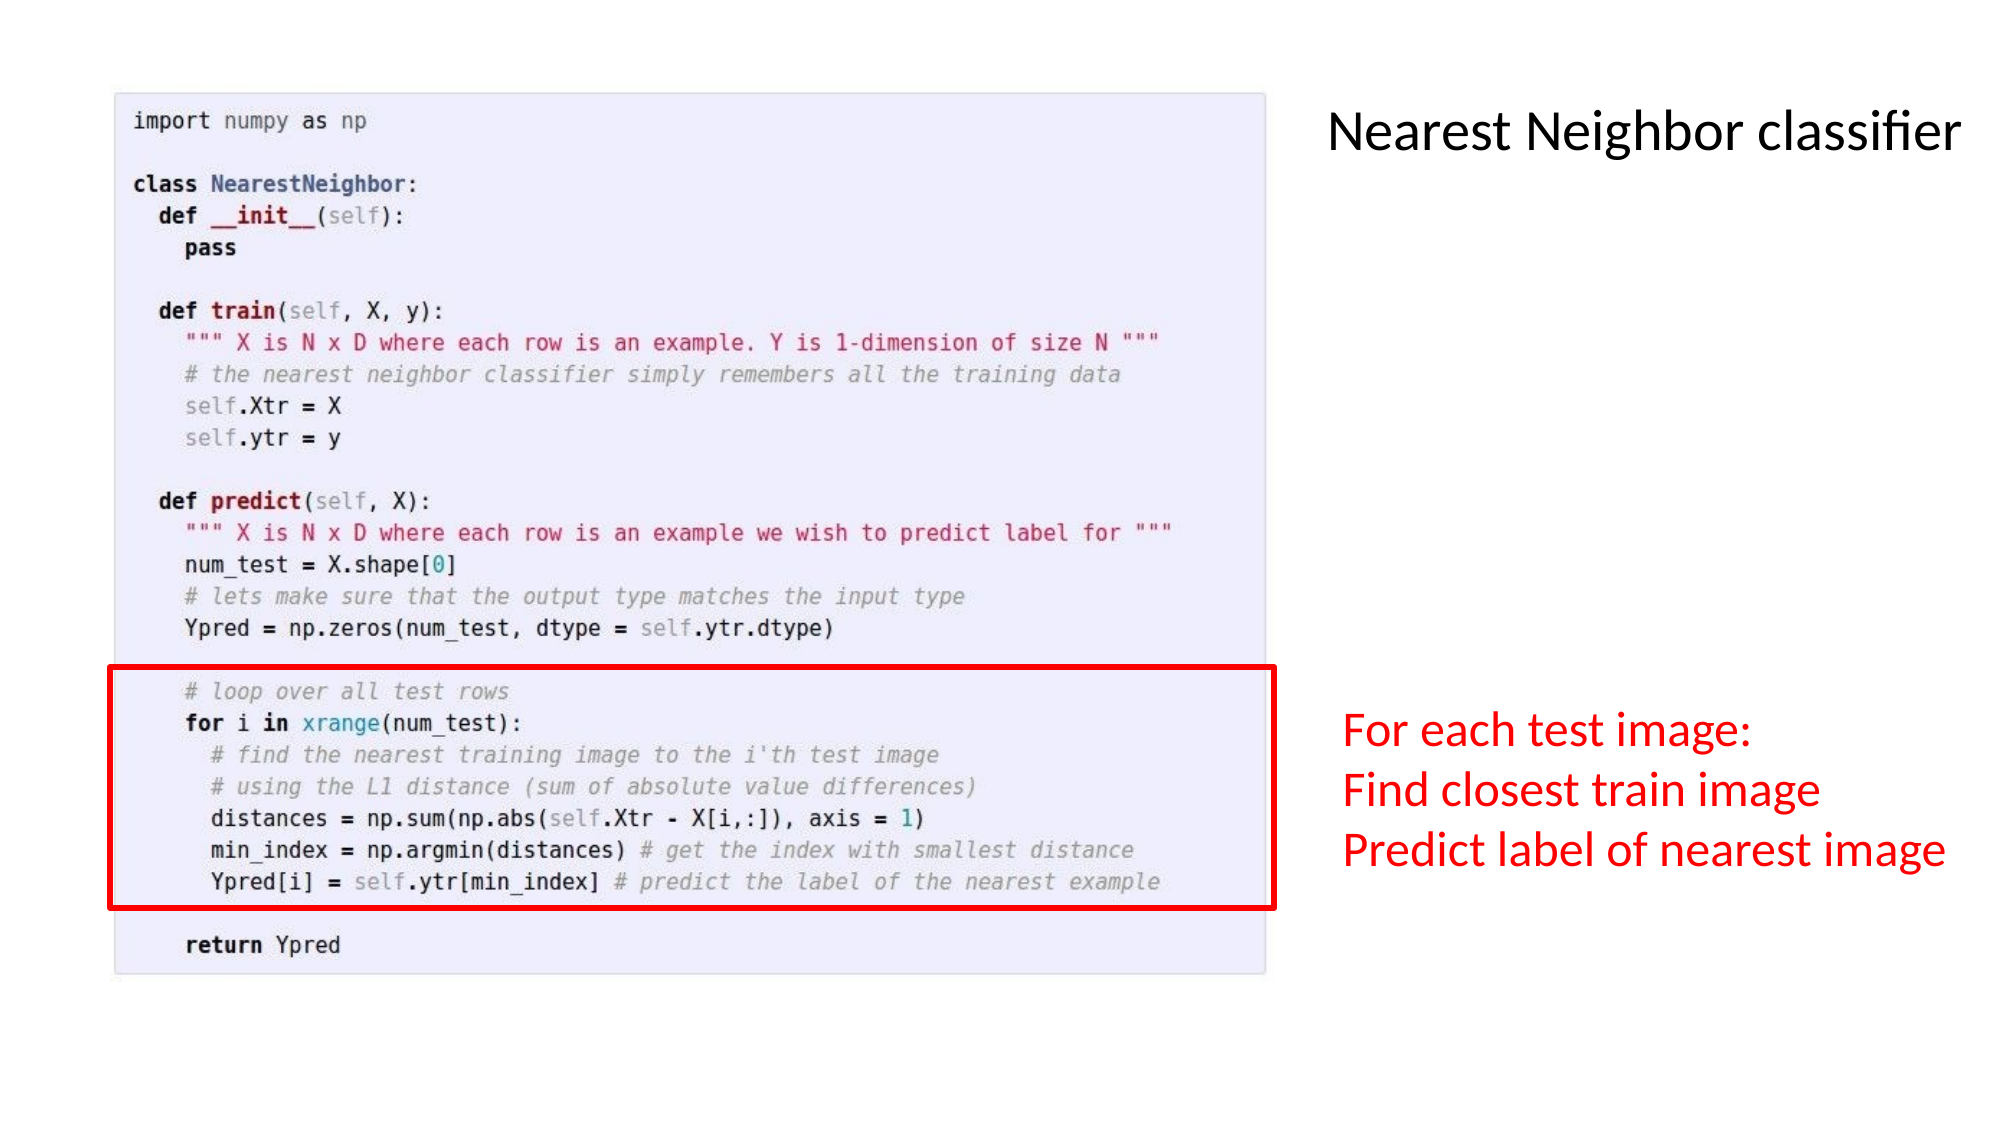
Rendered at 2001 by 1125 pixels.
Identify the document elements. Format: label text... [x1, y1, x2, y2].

text_box For each test image: Find closest train image Predict label of nearest image [1327, 688, 1962, 884]
text_box Nearest Neighbor classifier [1312, 84, 1978, 170]
picture [110, 84, 1275, 982]
